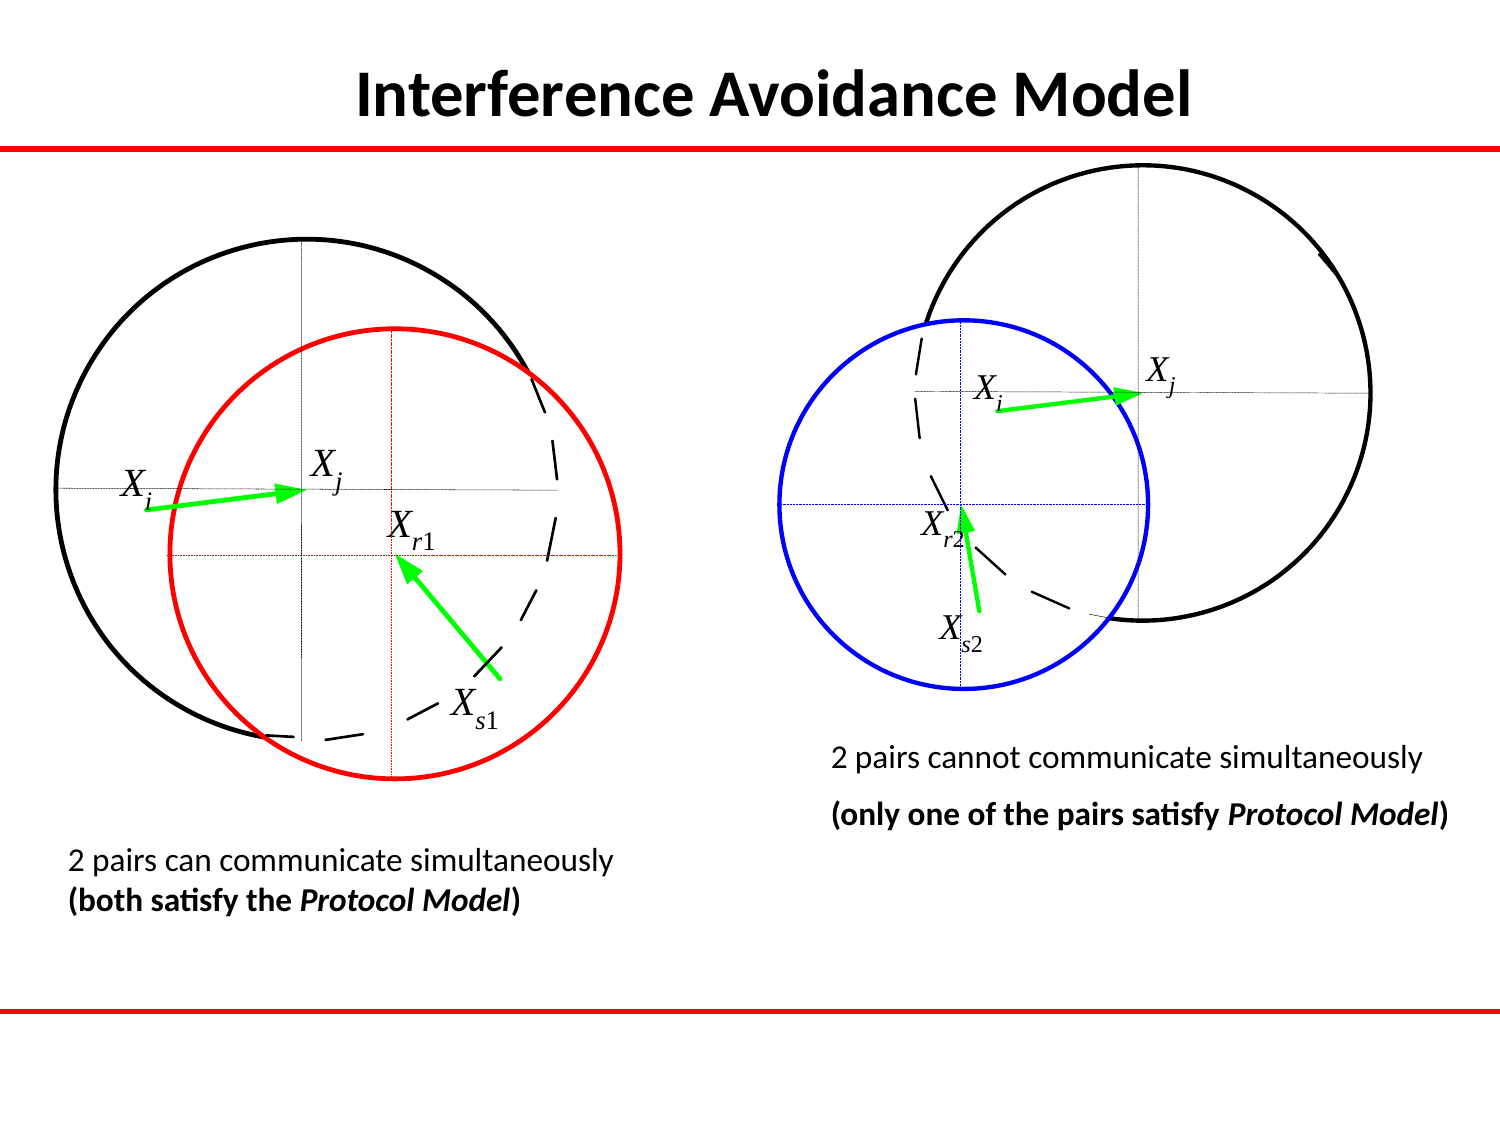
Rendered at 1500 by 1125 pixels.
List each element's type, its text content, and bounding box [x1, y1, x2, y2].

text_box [50, 160, 1472, 927]
text_box Interference Avoidance Model [340, 42, 1209, 138]
